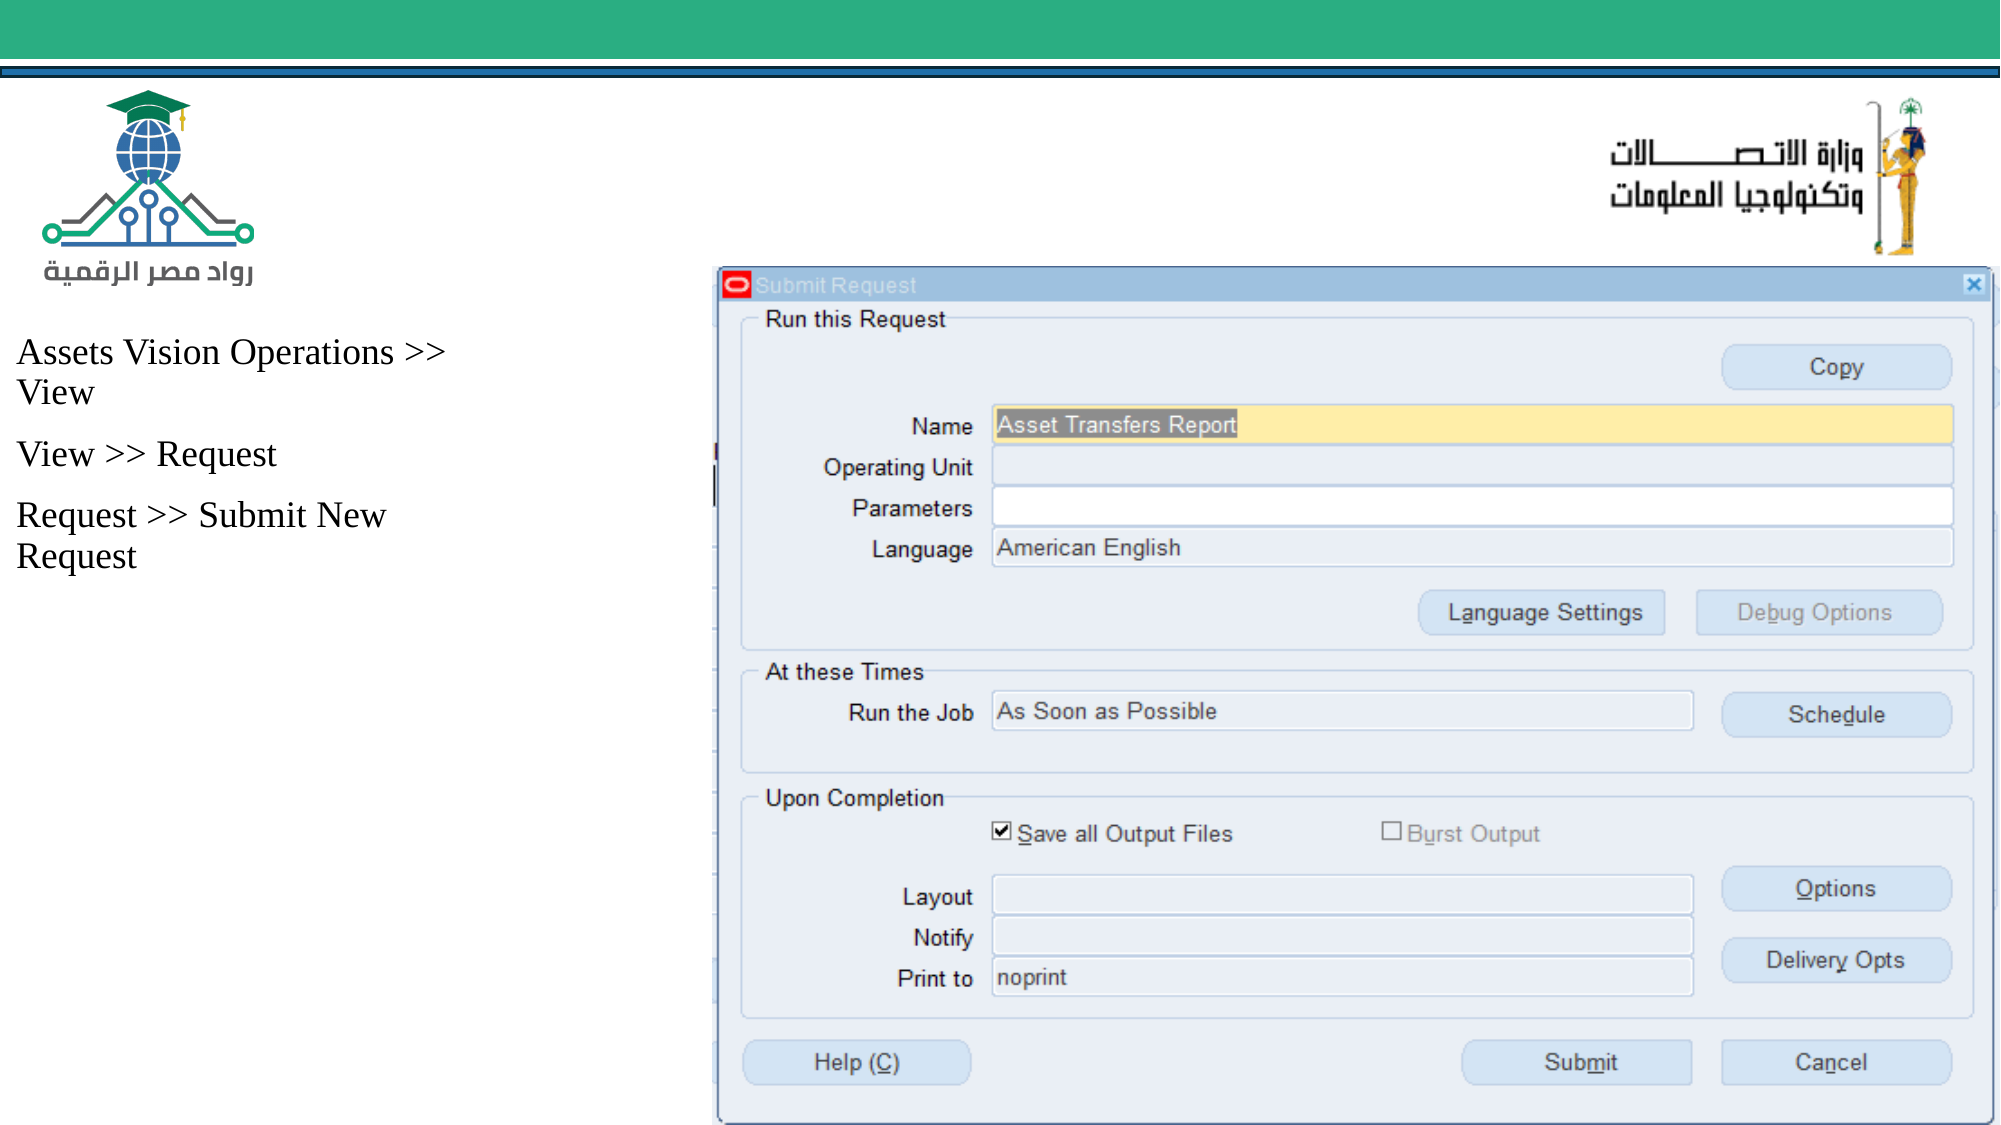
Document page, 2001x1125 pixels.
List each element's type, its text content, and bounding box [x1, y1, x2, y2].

text_box Assets Vision Operations >> View View >> Request Request >> Submit New Request [1, 324, 507, 804]
picture [711, 265, 2000, 1125]
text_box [0, 0, 2000, 286]
